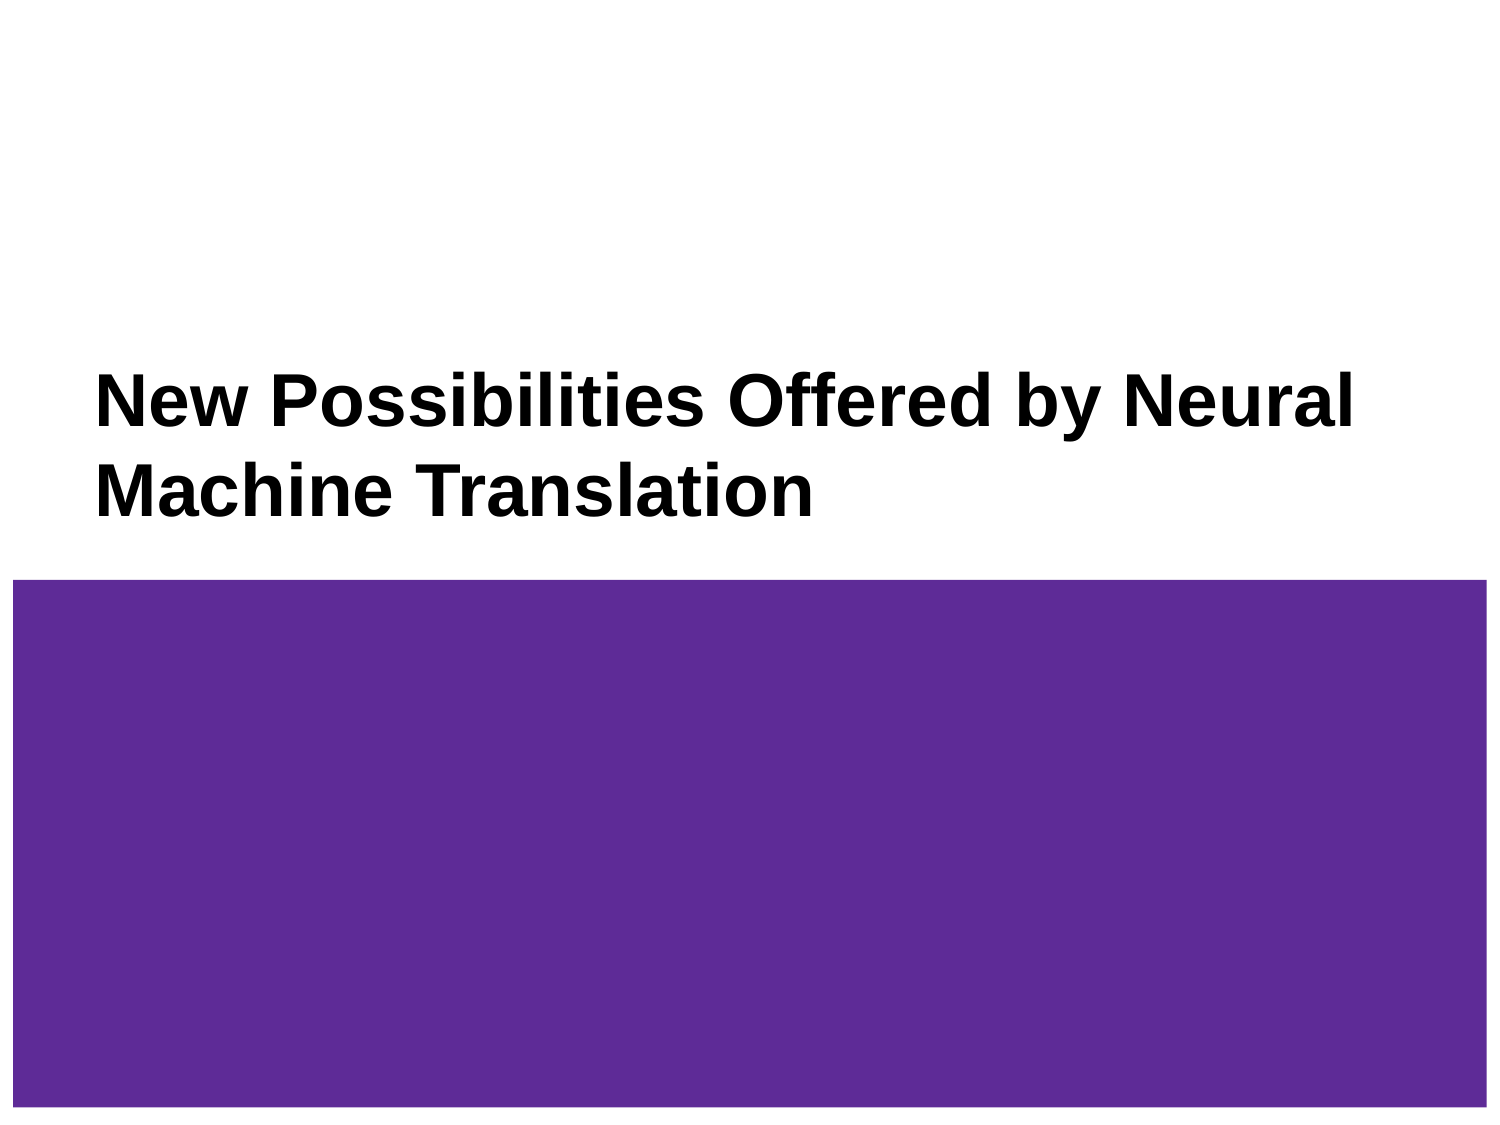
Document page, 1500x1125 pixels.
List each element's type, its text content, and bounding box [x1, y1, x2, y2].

title New Possibilities Offered by Neural Machine Translation [79, 375, 1423, 547]
